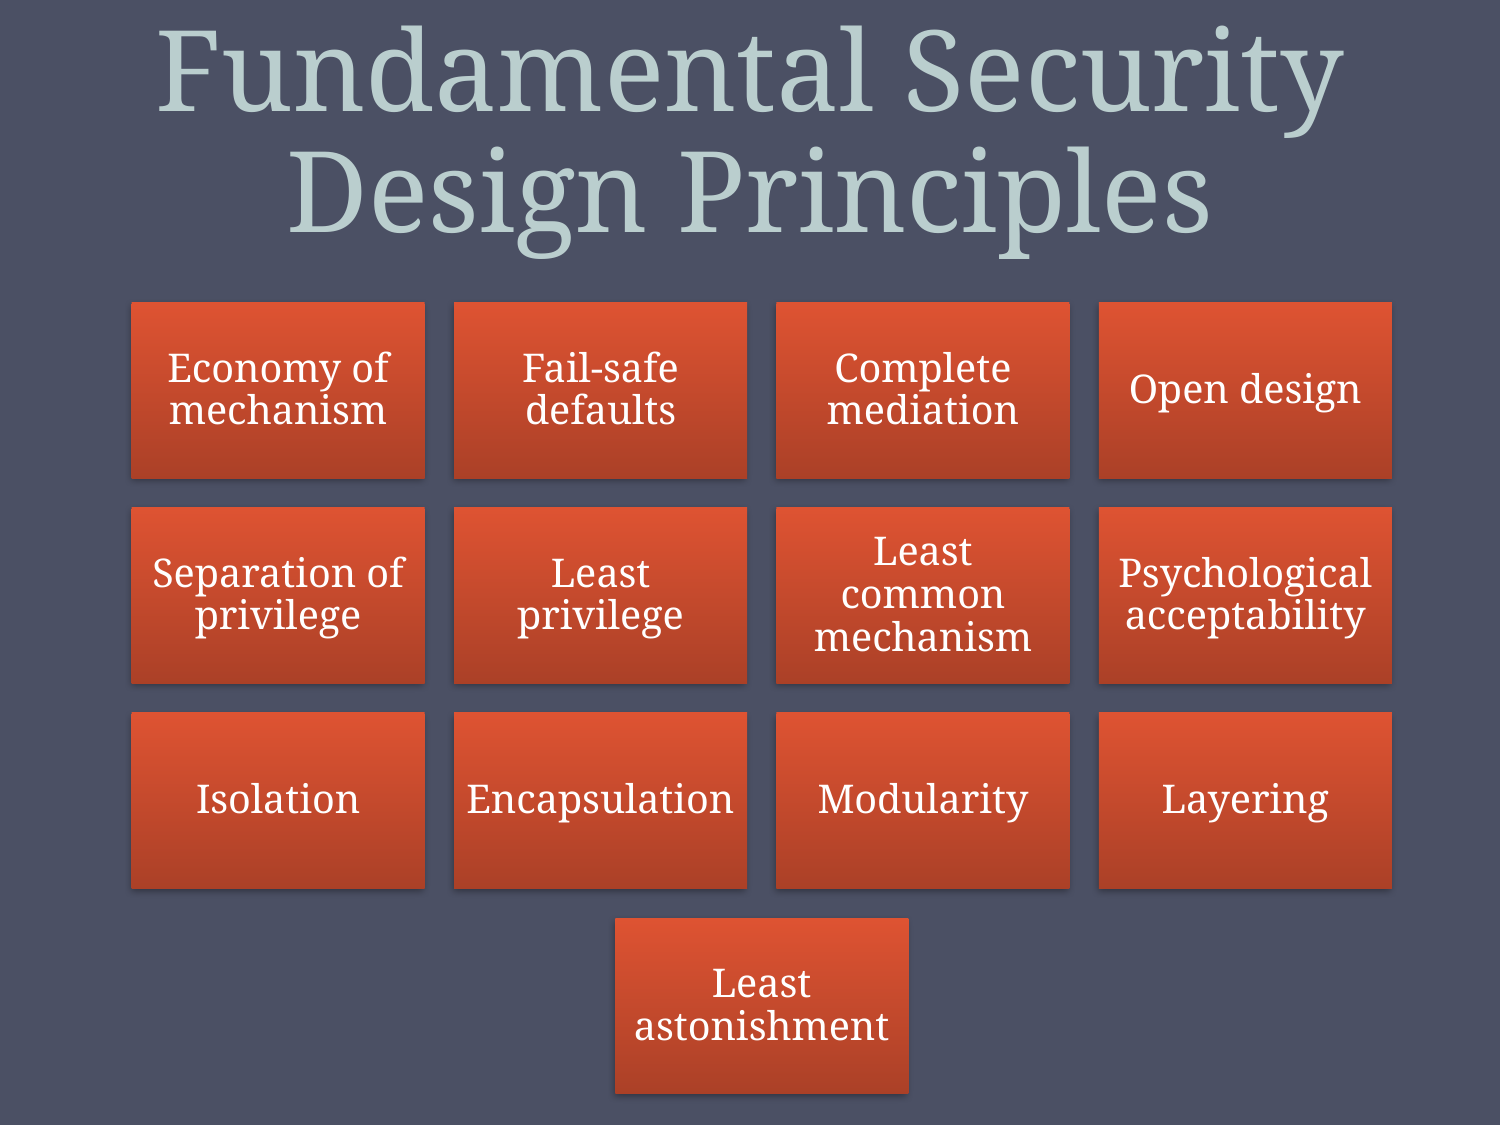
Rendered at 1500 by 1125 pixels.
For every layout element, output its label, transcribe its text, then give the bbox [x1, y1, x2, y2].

title Fundamental Security Design Principles [75, 0, 1425, 263]
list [41, 302, 1483, 1095]
